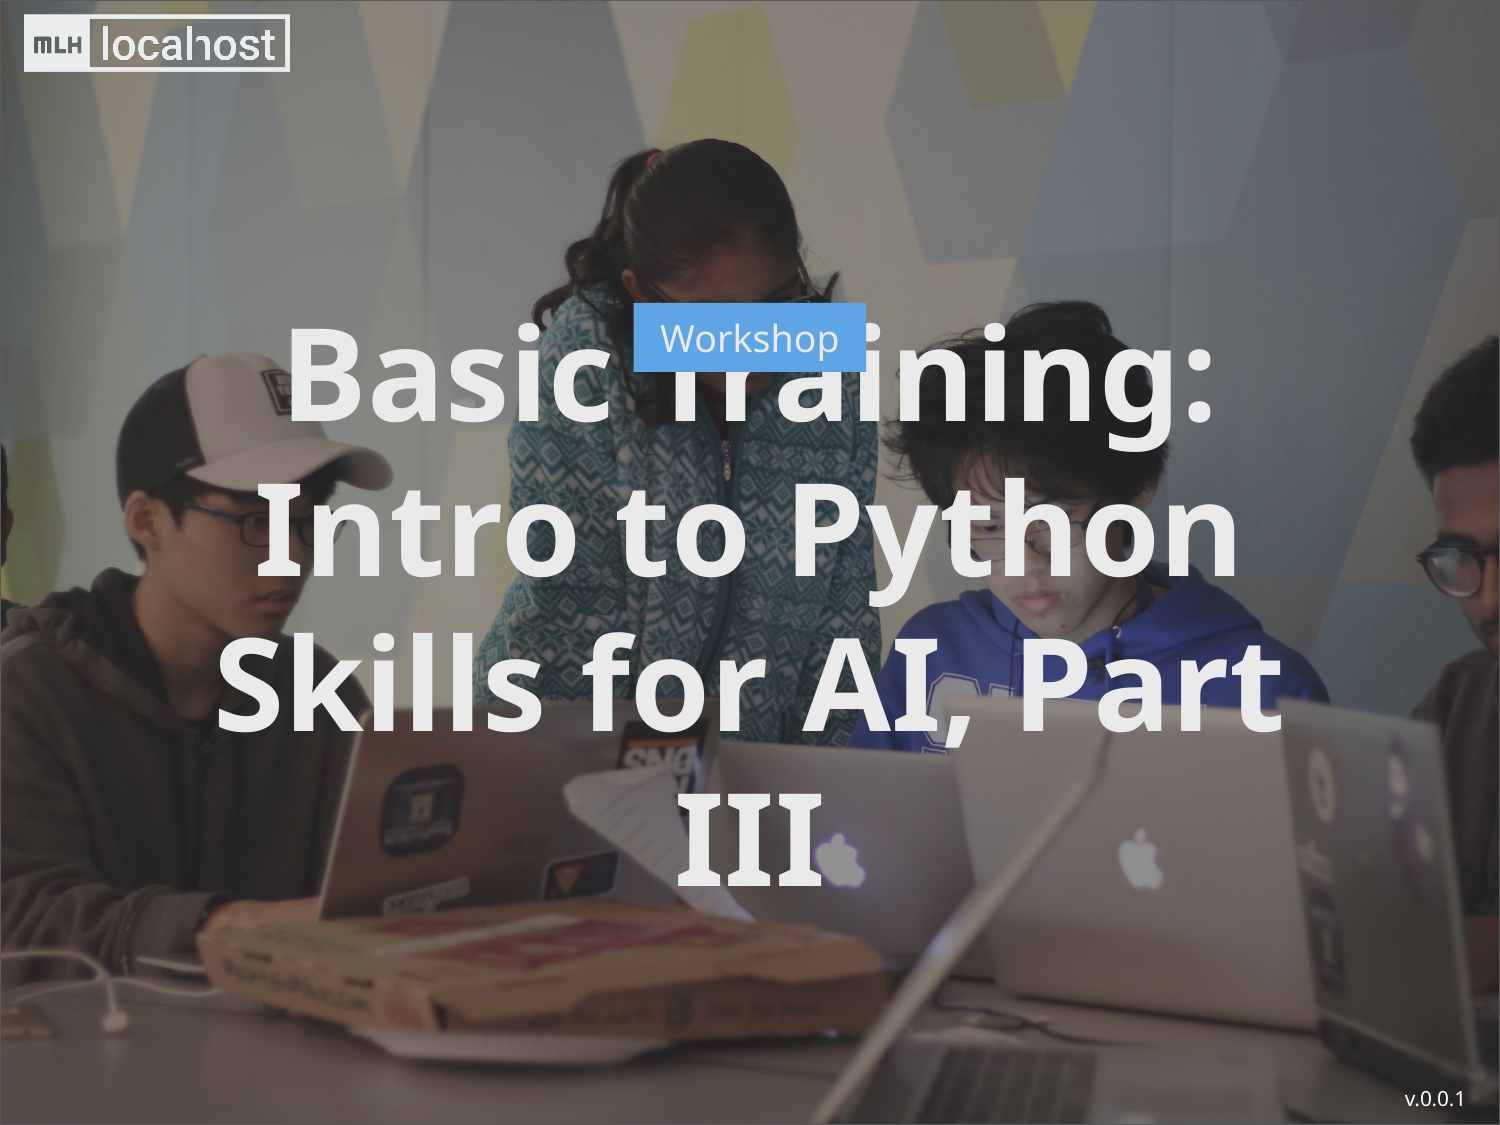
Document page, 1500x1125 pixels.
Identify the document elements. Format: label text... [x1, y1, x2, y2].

picture [24, 14, 290, 72]
text_box v.0.0.1 [1370, 1070, 1482, 1113]
